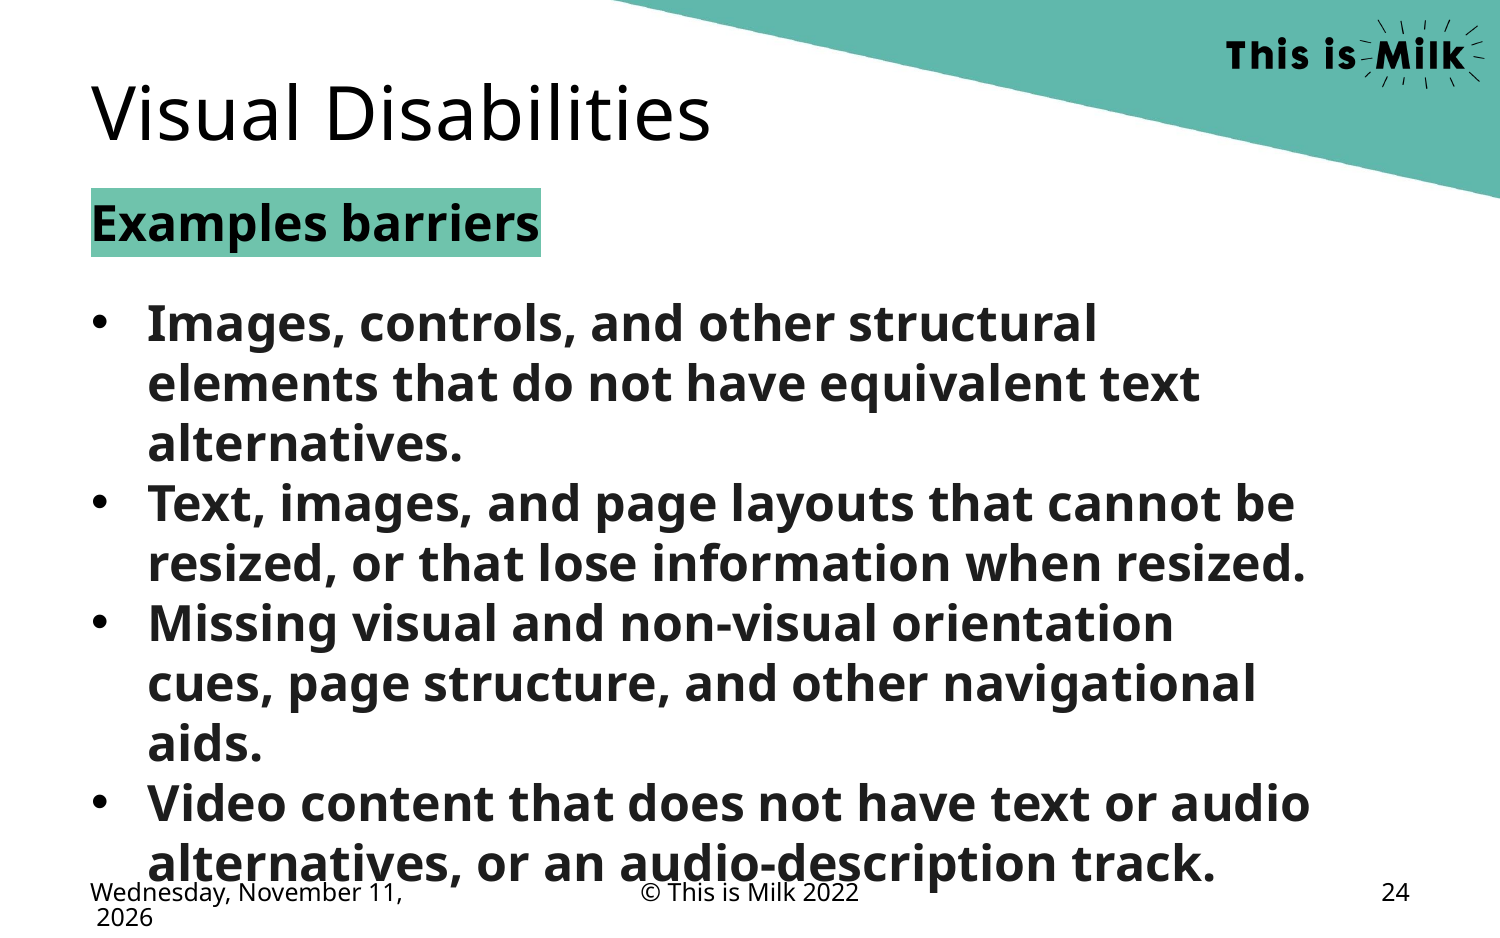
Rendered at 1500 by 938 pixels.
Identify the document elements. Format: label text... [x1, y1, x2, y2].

picture [307, 0, 1500, 937]
text_box Images, controls, and other structural elements that do not have equivalent text alternatives. Text, images, and page layouts that cannot be resized, or that lose information when resized. Missing visual and non-visual orientation cues, page structure, and other navigational aids. Video content that does not have text or audio alternatives, or an audio-description track. [76, 283, 1328, 899]
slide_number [75, 868, 425, 919]
slide_number 24 [1074, 868, 1425, 919]
text_box Visual Disabilities [76, 58, 905, 147]
text_box © This is Milk 2022 [512, 868, 988, 919]
text_box Examples barriers [75, 184, 1281, 268]
